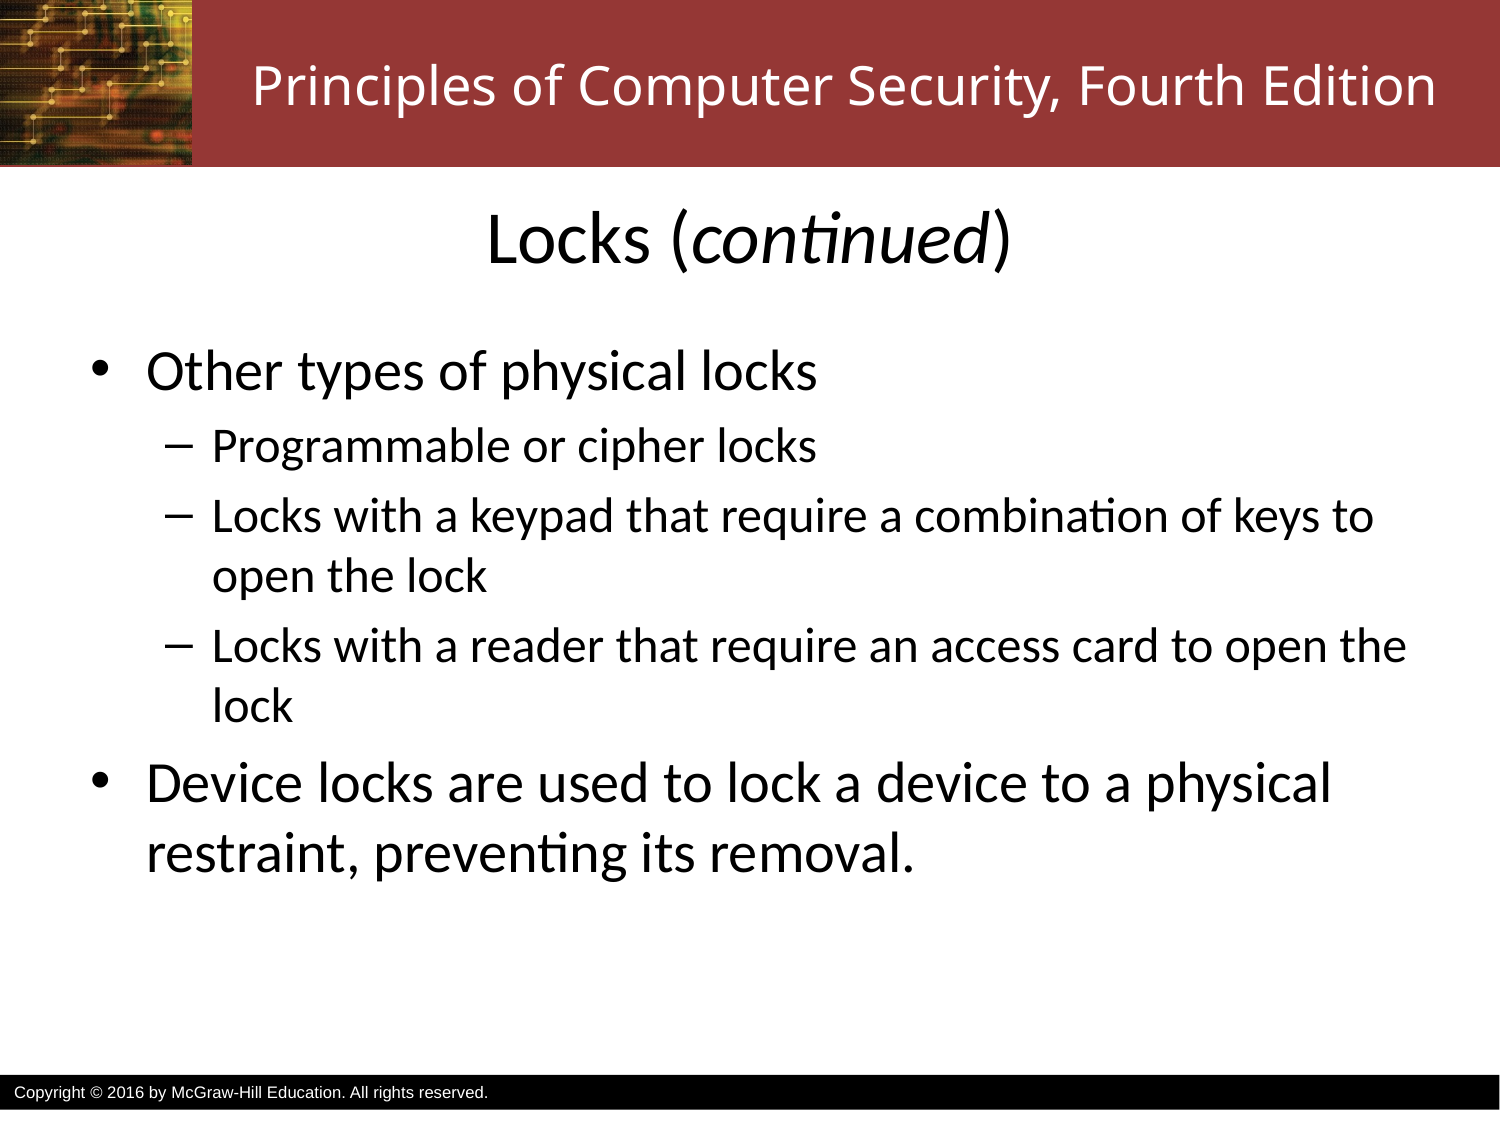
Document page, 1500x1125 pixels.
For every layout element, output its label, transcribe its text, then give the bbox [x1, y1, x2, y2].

picture [0, 0, 192, 165]
title Locks (continued) [75, 181, 1425, 324]
list Other types of physical locks Programmable or cipher locks Locks with a keypad that require a combination of keys to open the lock Locks with a reader that require an access card to open the lock Device locks are used to lock a device to a physical restraint, preventing its removal. [75, 324, 1425, 1005]
